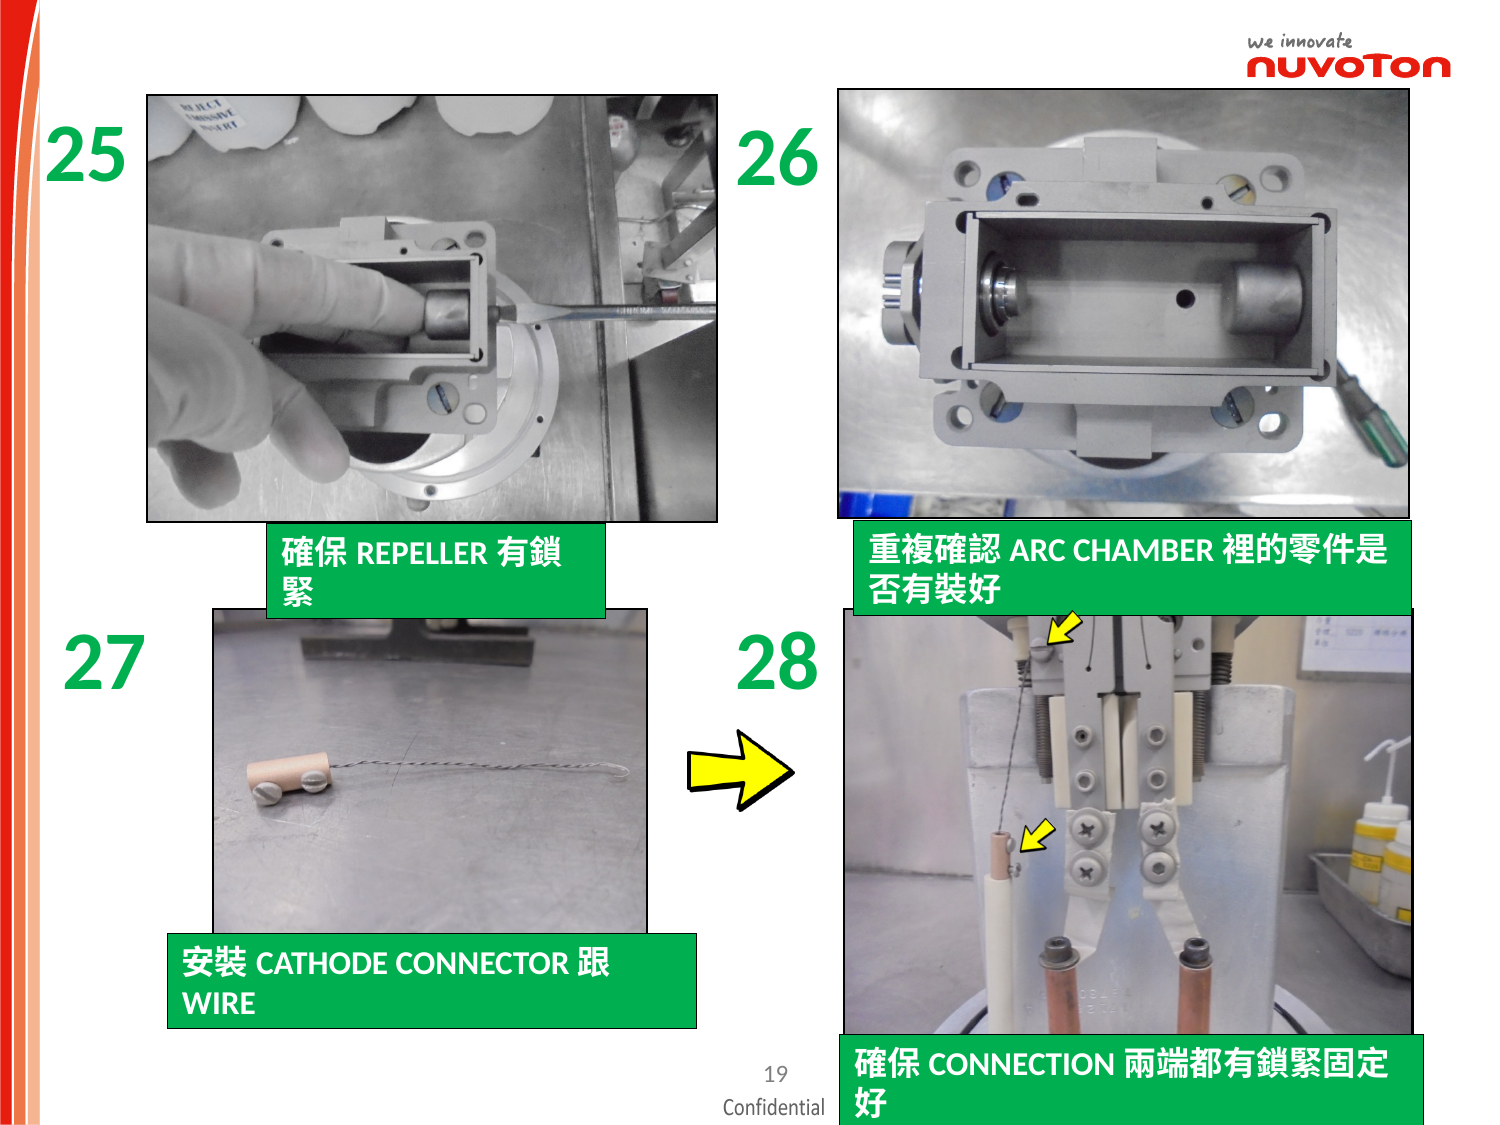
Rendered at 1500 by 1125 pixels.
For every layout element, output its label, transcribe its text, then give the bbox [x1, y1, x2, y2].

text_box 27 [46, 598, 162, 714]
text_box 25 [29, 90, 144, 206]
text_box 安裝CATHODE CONNECTOR跟WIRE [167, 933, 697, 1029]
text_box 26 [720, 94, 834, 210]
picture [844, 605, 1412, 1036]
slide_number 18 [600, 1042, 839, 1103]
text_box 確保REPELLER有鎖緊 [266, 530, 606, 607]
text_box 重複確認ARC CHAMBER裡的零件是否有裝好 [853, 520, 1412, 609]
picture [0, 0, 1500, 1125]
text_box 28 [720, 598, 836, 714]
text_box 確保CONNECTION兩端都有鎖緊固定好 [839, 1034, 1424, 1125]
